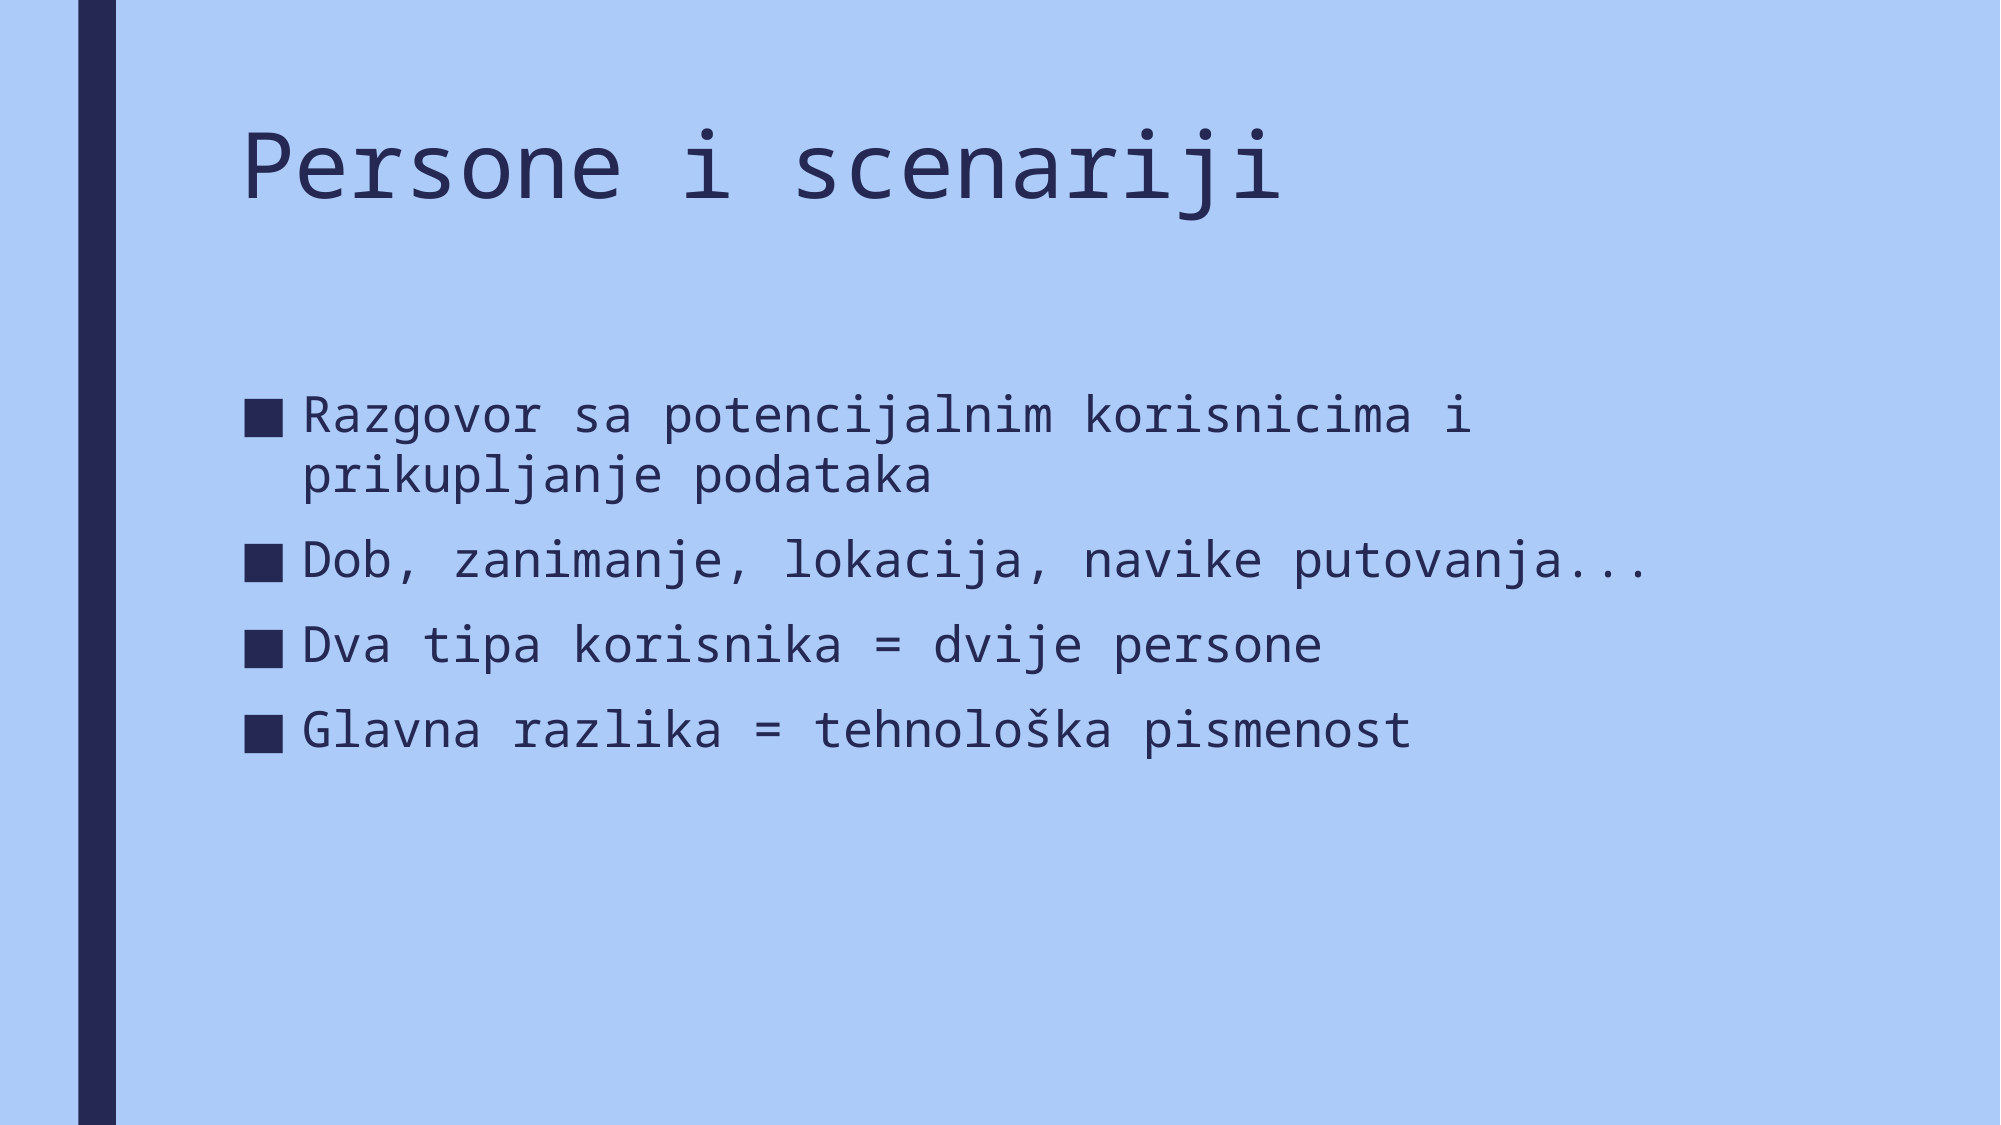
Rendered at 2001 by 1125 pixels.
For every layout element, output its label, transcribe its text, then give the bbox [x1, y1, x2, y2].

list Razgovor sa potencijalnim korisnicima i prikupljanje podataka Dob, zanimanje, lokacija, navike putovanja... Dva tipa korisnika = dvije persone Glavna razlika = tehnološka pismenost [225, 375, 1800, 963]
title Persone i scenariji [225, 112, 1800, 357]
